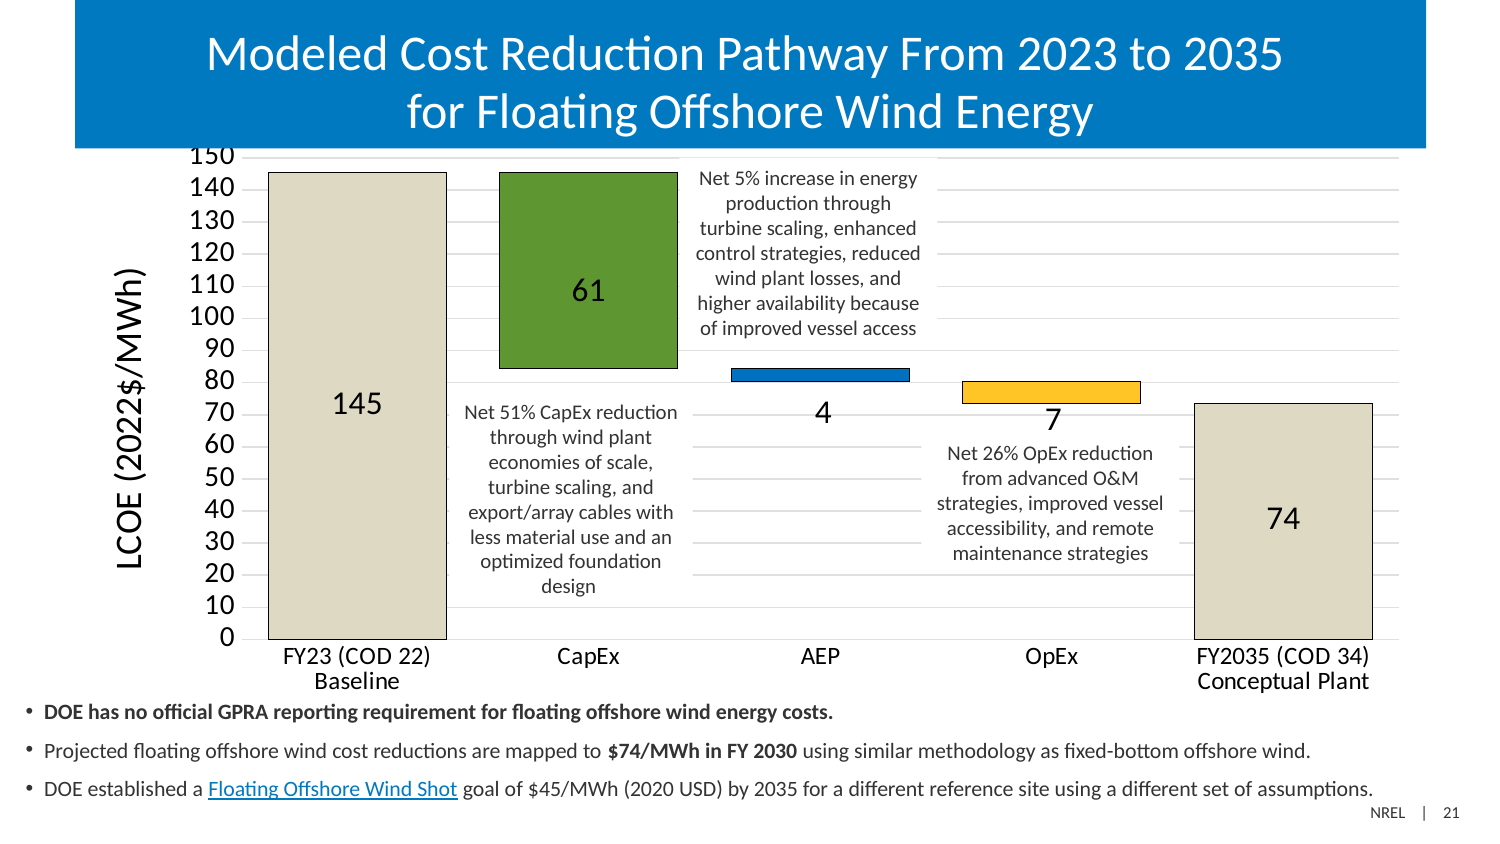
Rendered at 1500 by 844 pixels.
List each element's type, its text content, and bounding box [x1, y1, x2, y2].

text_box DOE has no official GPRA reporting requirement for floating offshore wind energy costs. Projected floating offshore wind cost reductions are mapped to $74/MWh in FY 2030 using similar methodology as fixed-bottom offshore wind. DOE established a Floating Offshore Wind Shot goal of $45/MWh (2020 USD) by 2035 for a different reference site using a different set of assumptions. [10, 690, 1483, 809]
chart [74, 131, 1427, 708]
title Modeled Cost Reduction Pathway From 2023 to 2035 for Floating Offshore Wind Energy [75, 0, 1427, 130]
